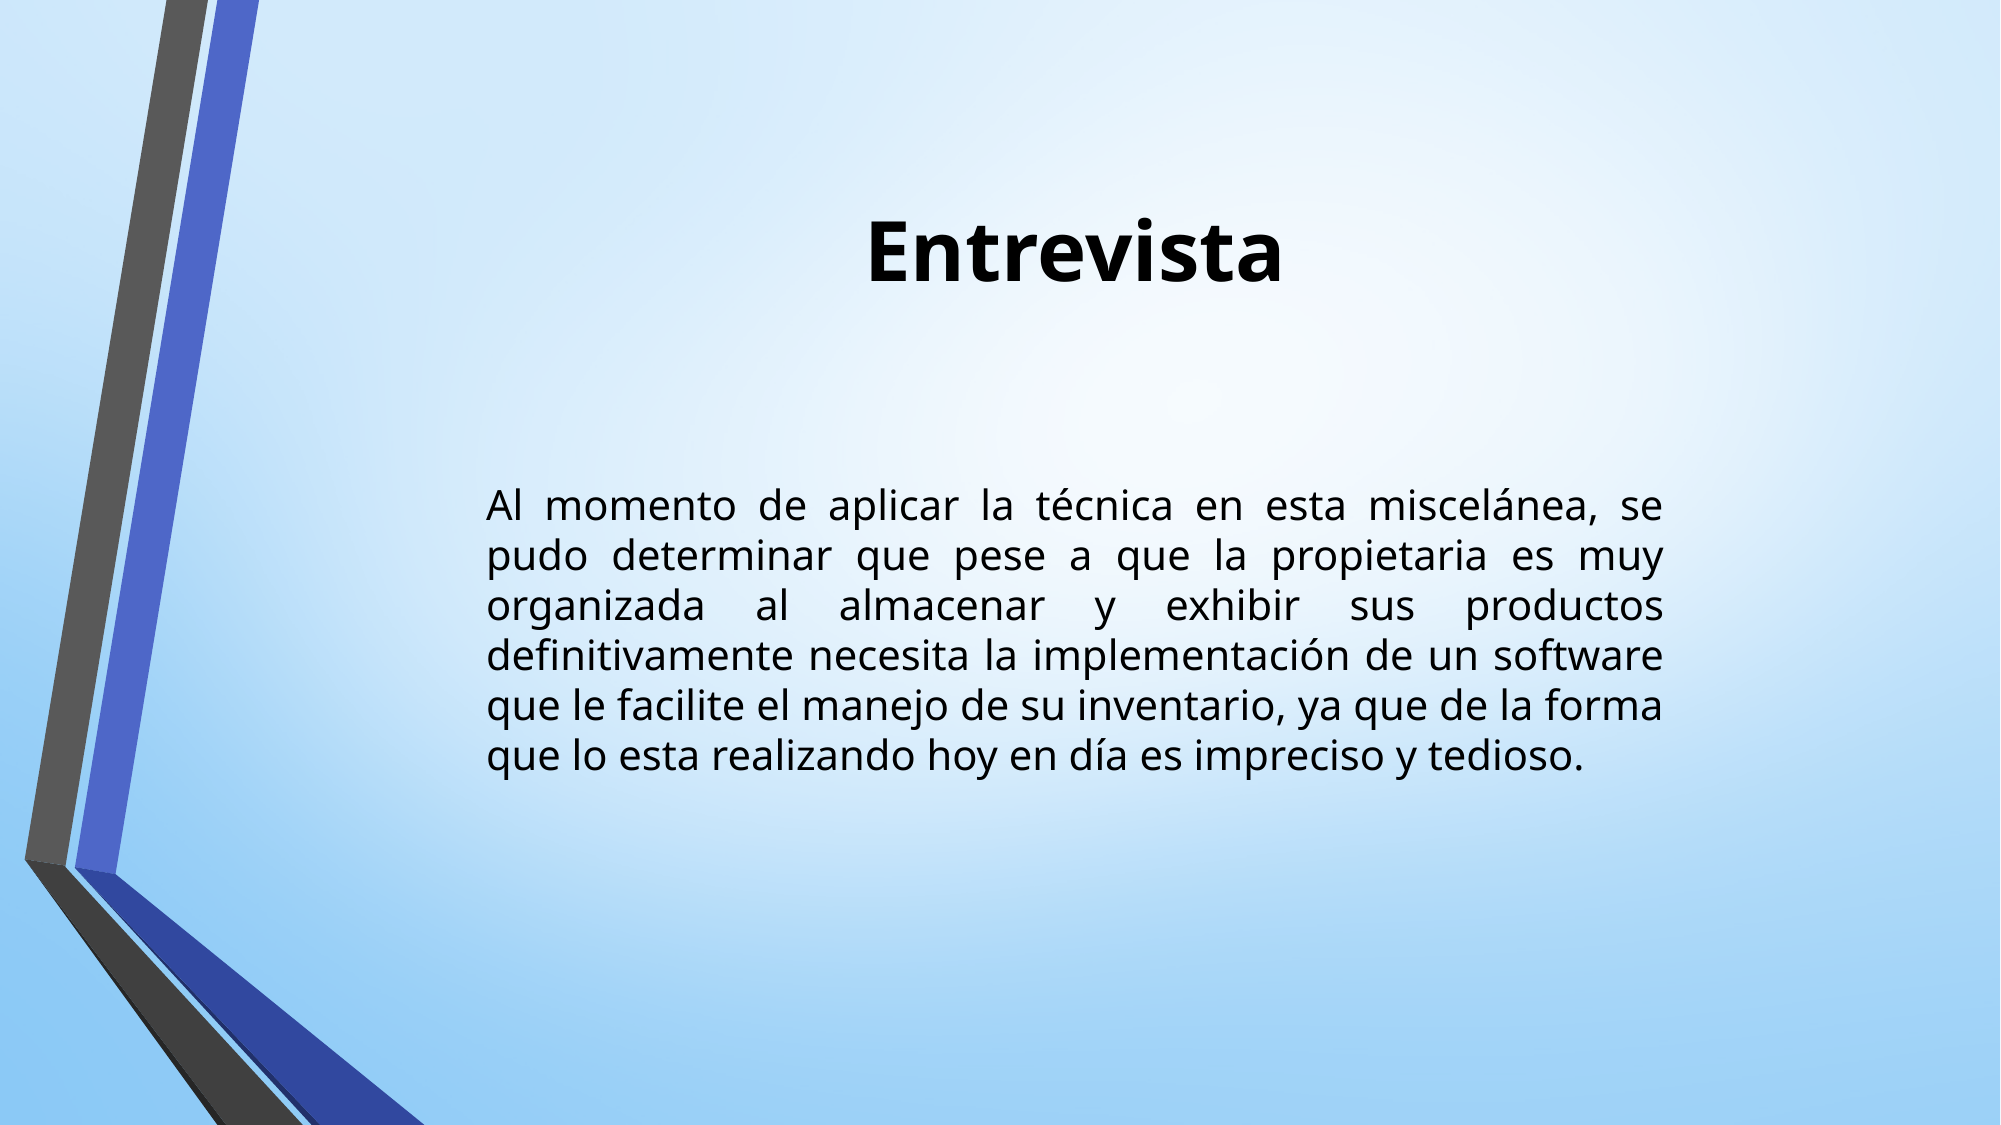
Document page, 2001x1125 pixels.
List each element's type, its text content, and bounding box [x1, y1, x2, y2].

title Entrevista [253, 171, 1898, 326]
list Al momento de aplicar la técnica en esta miscelánea, se pudo determinar que pese a que la propietaria es muy organizada al almacenar y exhibir sus productos definitivamente necesita la implementación de un software que le facilite el manejo de su inventario, ya que de la forma que lo esta realizando hoy en día es impreciso y tedioso. [471, 325, 1680, 998]
